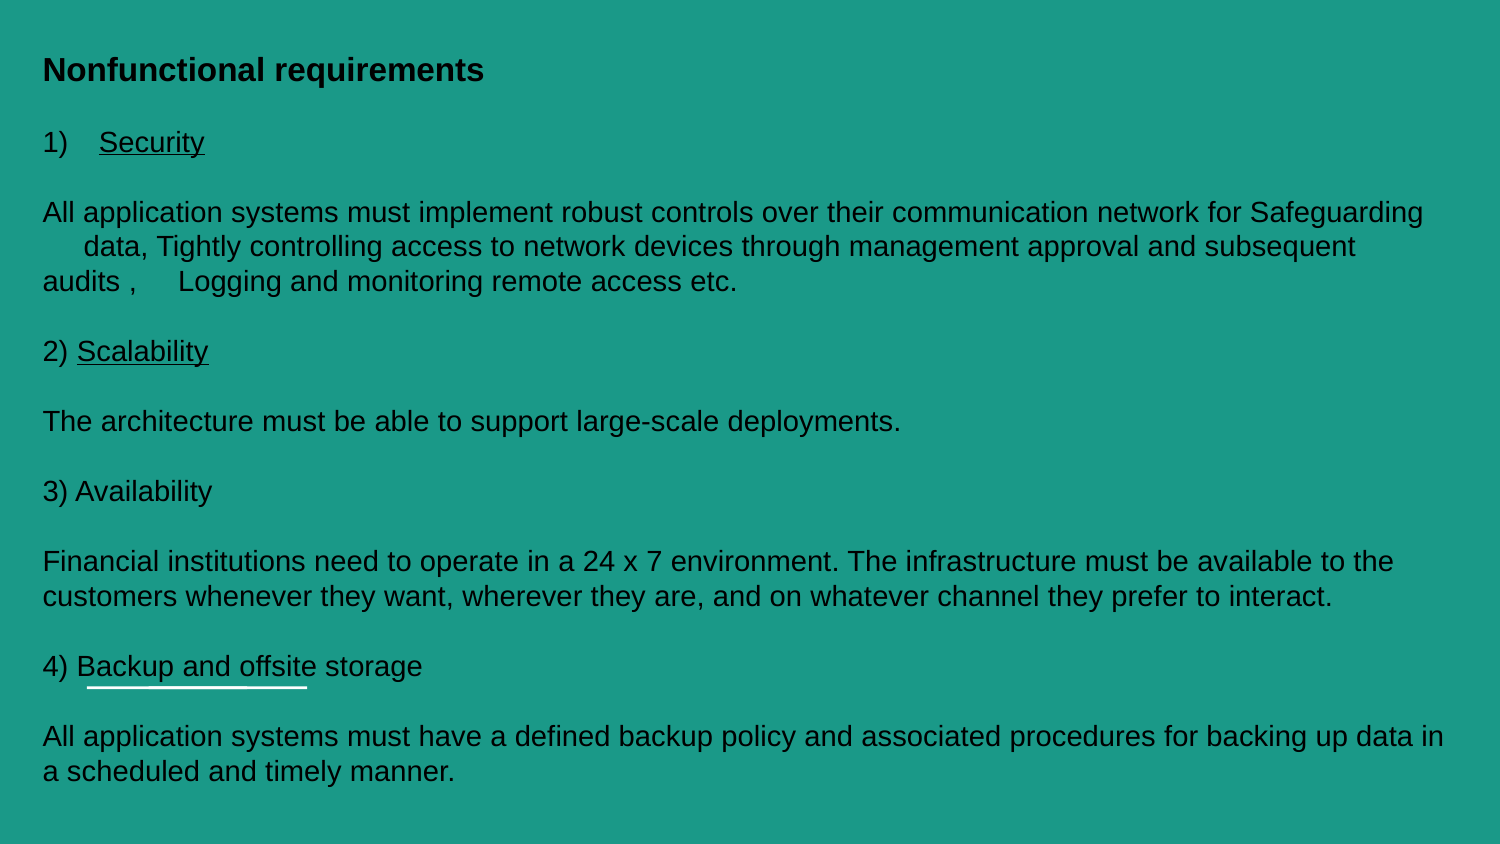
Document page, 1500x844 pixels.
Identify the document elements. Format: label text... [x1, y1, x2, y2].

text_box Nonfunctional requirements Security All application systems must implement robust controls over their communication network for Safeguarding data, Tightly controlling access to network devices through management approval and subsequent audits , Logging and monitoring remote access etc. 2) Scalability The architecture must be able to support large-scale deployments. 3) Availability Financial institutions need to operate in a 24 x 7 environment. The infrastructure must be available to the customers whenever they want, wherever they are, and on whatever channel they prefer to interact. 4) Backup and offsite storage All application systems must have a defined backup policy and associated procedures for backing up data in a scheduled and timely manner. [27, 40, 1473, 795]
